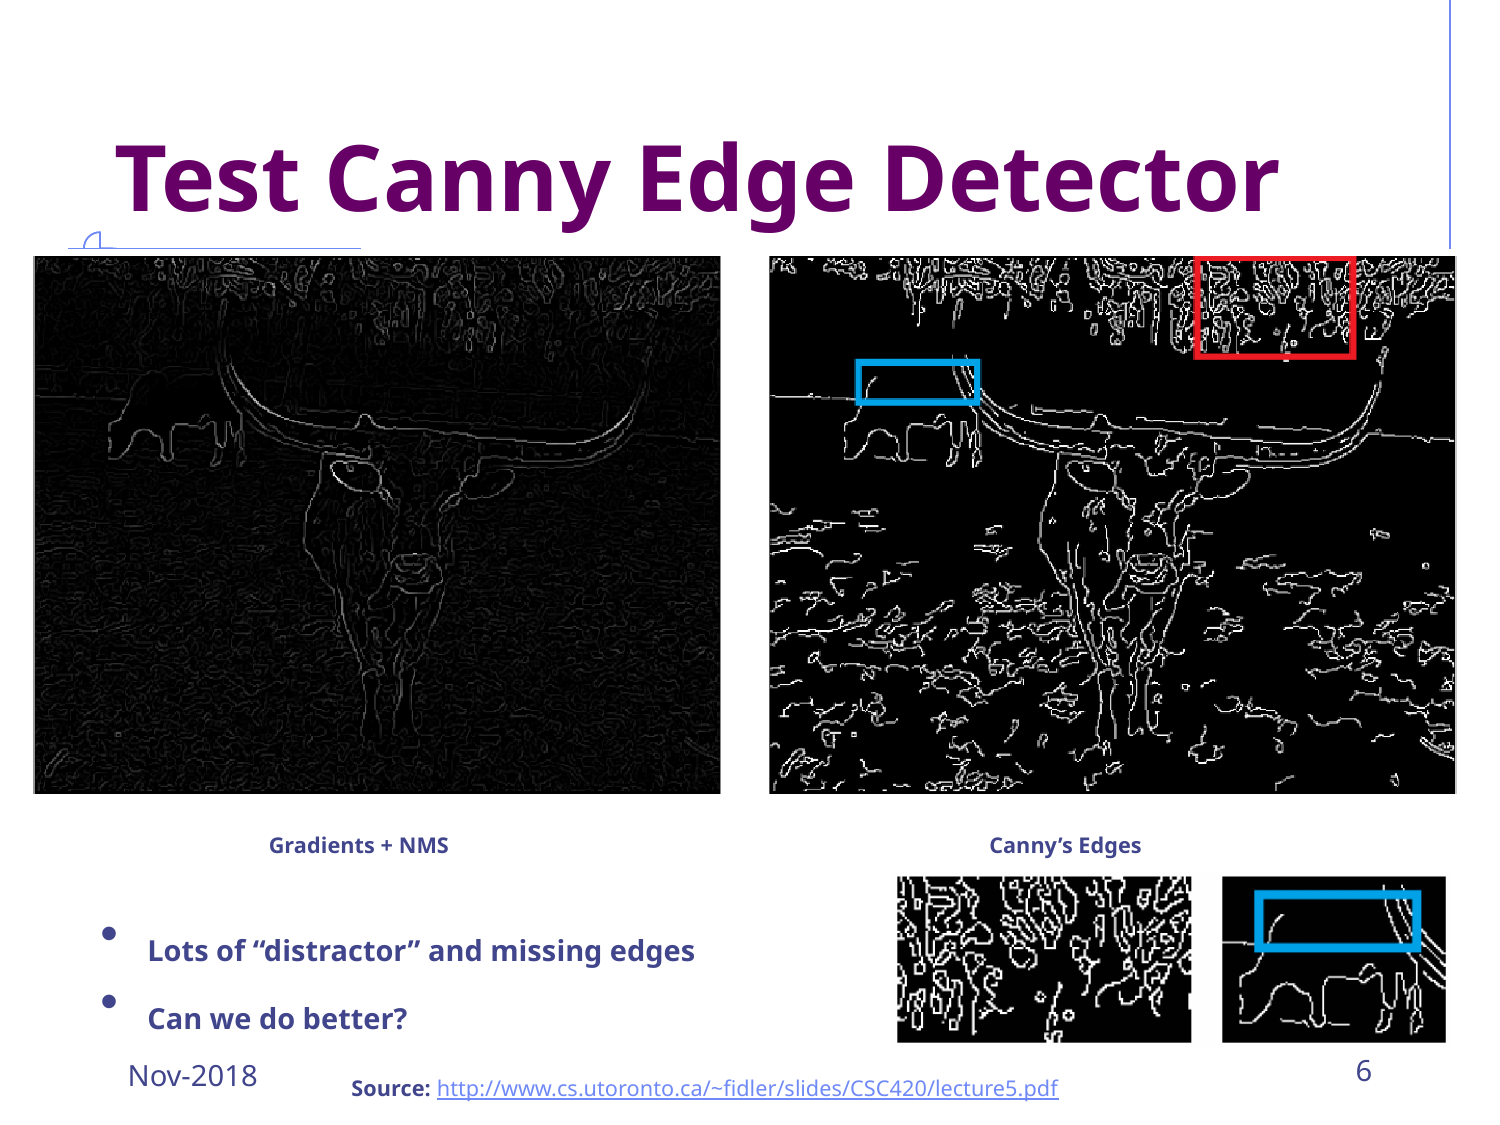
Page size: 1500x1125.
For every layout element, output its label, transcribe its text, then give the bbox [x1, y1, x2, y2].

slide_number ‹#› [1164, 1056, 1388, 1100]
picture [29, 249, 1460, 797]
text_box Source: http://www.cs.utoronto.ca/~fidler/slides/CSC420/lecture5.pdf [336, 1041, 1164, 1118]
text_box Canny’s Edges [974, 805, 1223, 845]
text_box Lots of “distractor” and missing edges Can we do better? [85, 891, 809, 988]
title Test Canny Edge Detector [99, 50, 1375, 238]
text_box Gradients + NMS [253, 805, 502, 845]
slide_number Nov-2018 [112, 1025, 425, 1100]
picture [891, 871, 1451, 1047]
